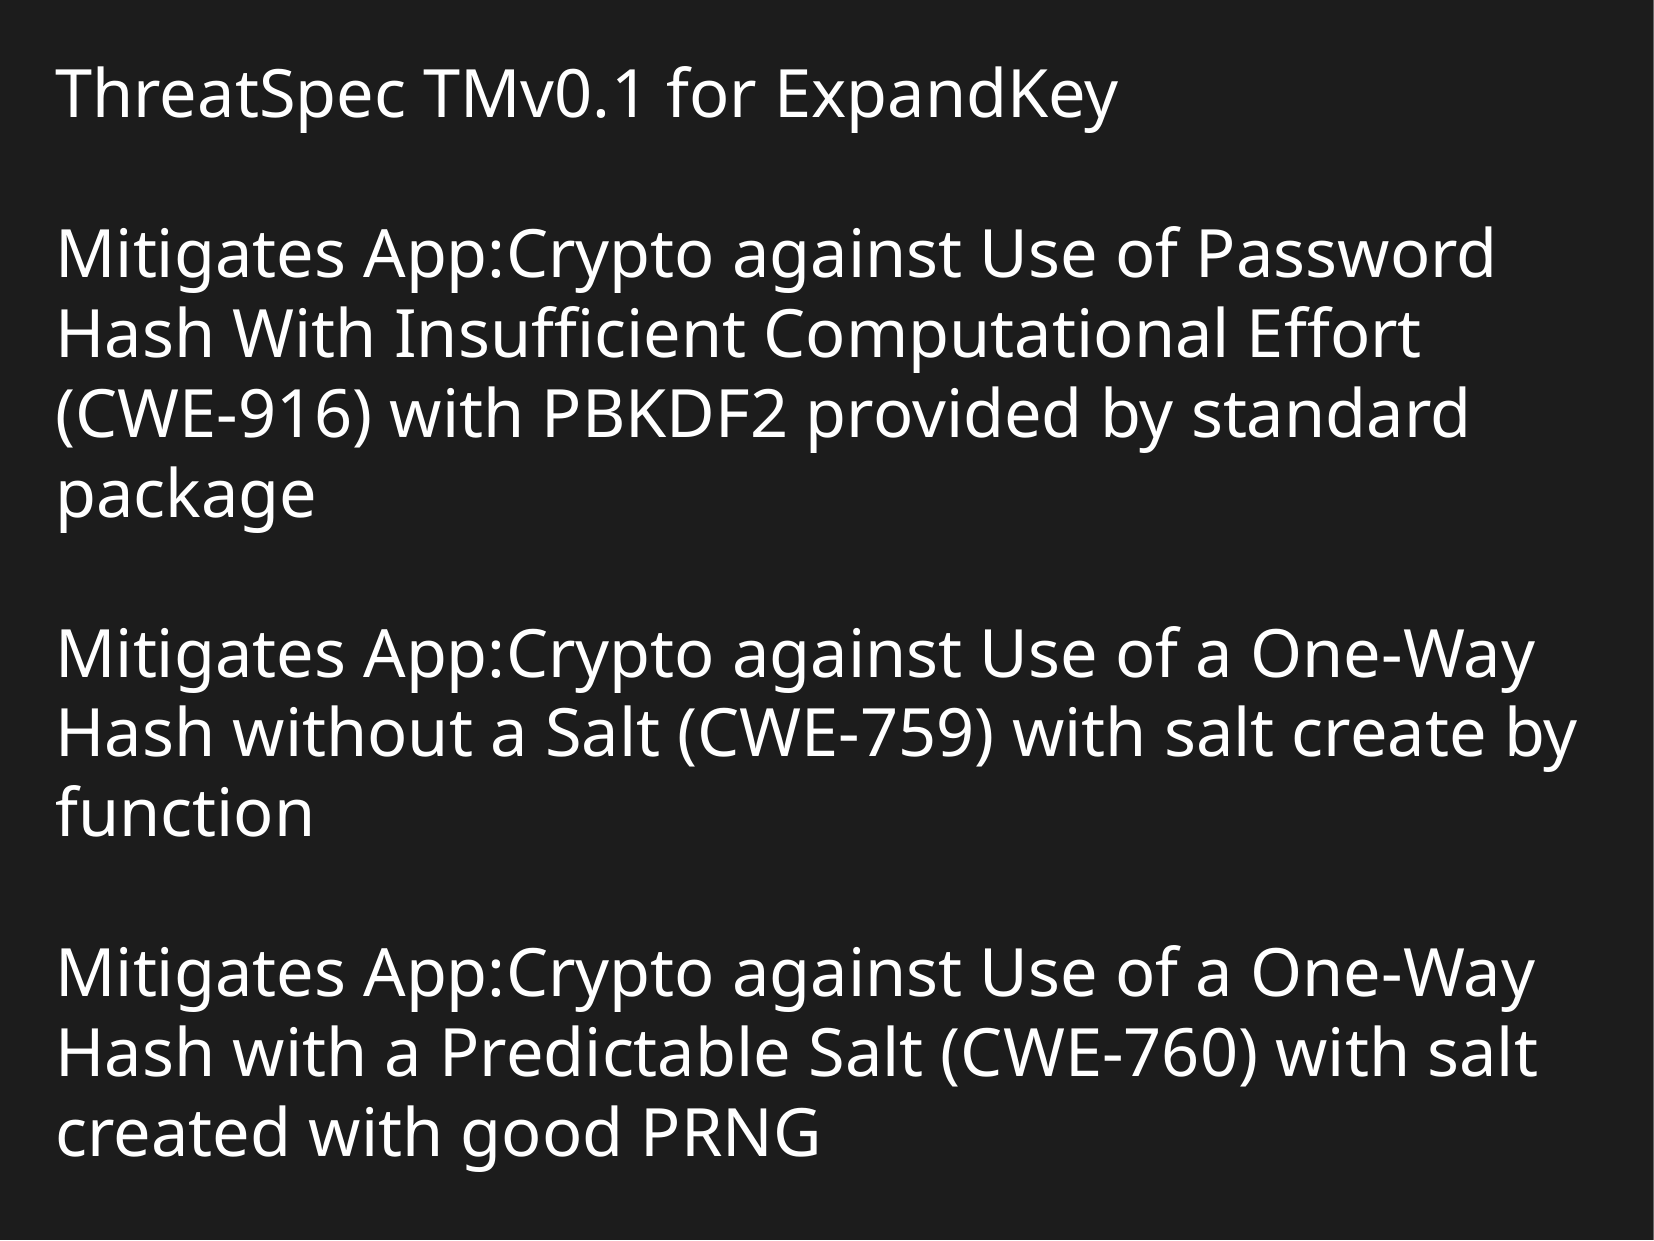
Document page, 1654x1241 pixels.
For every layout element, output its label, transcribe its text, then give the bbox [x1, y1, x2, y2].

text_box ThreatSpec TMv0.1 for ExpandKey Mitigates App:Crypto against Use of Password Hash With Insufficient Computational Effort (CWE-916) with PBKDF2 provided by standard package Mitigates App:Crypto against Use of a One-Way Hash without a Salt (CWE-759) with salt create by function Mitigates App:Crypto against Use of a One-Way Hash with a Predictable Salt (CWE-760) with salt created with good PRNG [40, 43, 1613, 1197]
